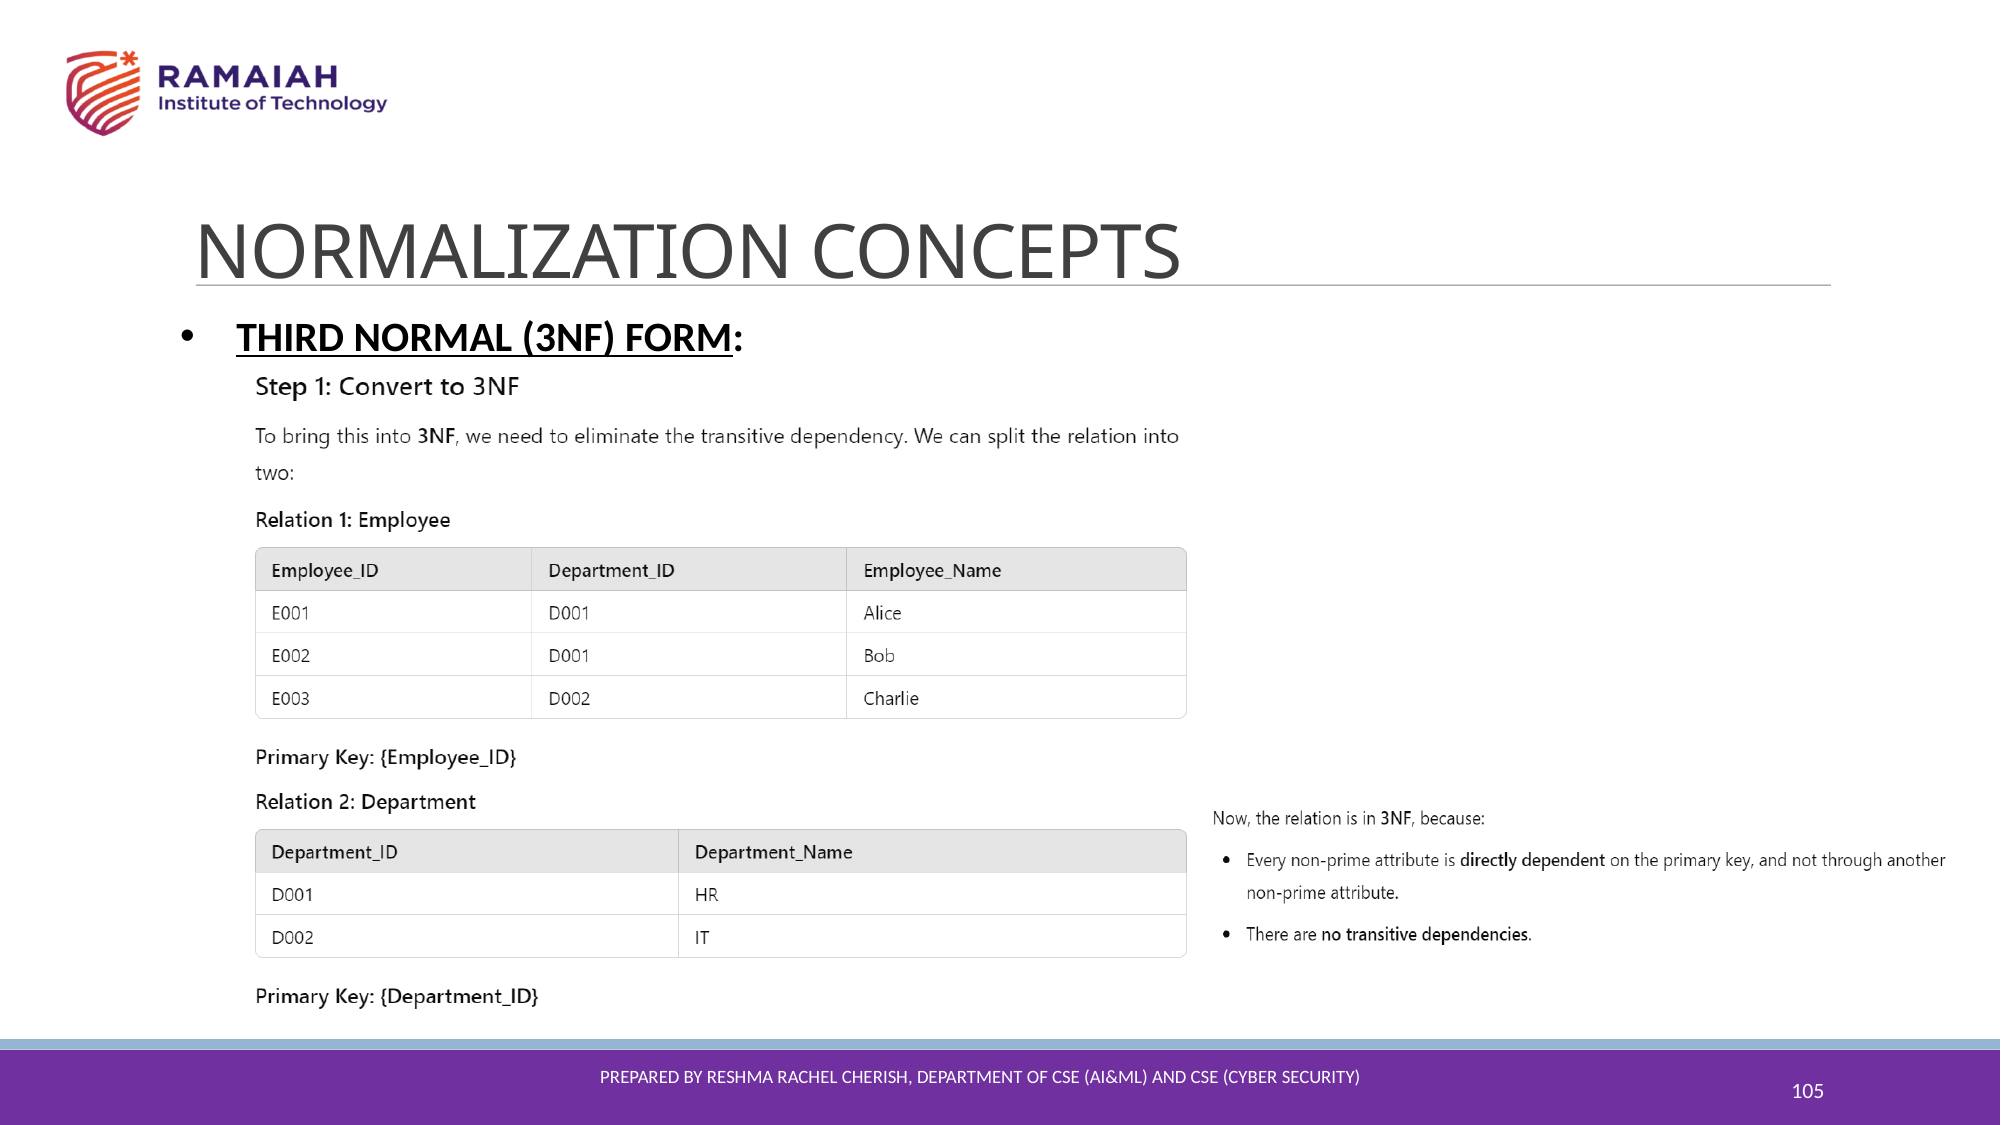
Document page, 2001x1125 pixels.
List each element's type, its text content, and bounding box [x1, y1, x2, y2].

text_box NORMALIZATION CONCEPTS [180, 142, 1830, 302]
picture [28, 5, 429, 166]
text_box 105 [1624, 1059, 1840, 1120]
picture [231, 366, 1950, 1017]
text_box THIRD NORMAL (3NF) FORM: [180, 302, 1964, 1015]
text_box Prepared By reshma Rachel cherish, Department of CSE (ai&ml) and CSE (Cyber security) [584, 1068, 1376, 1125]
